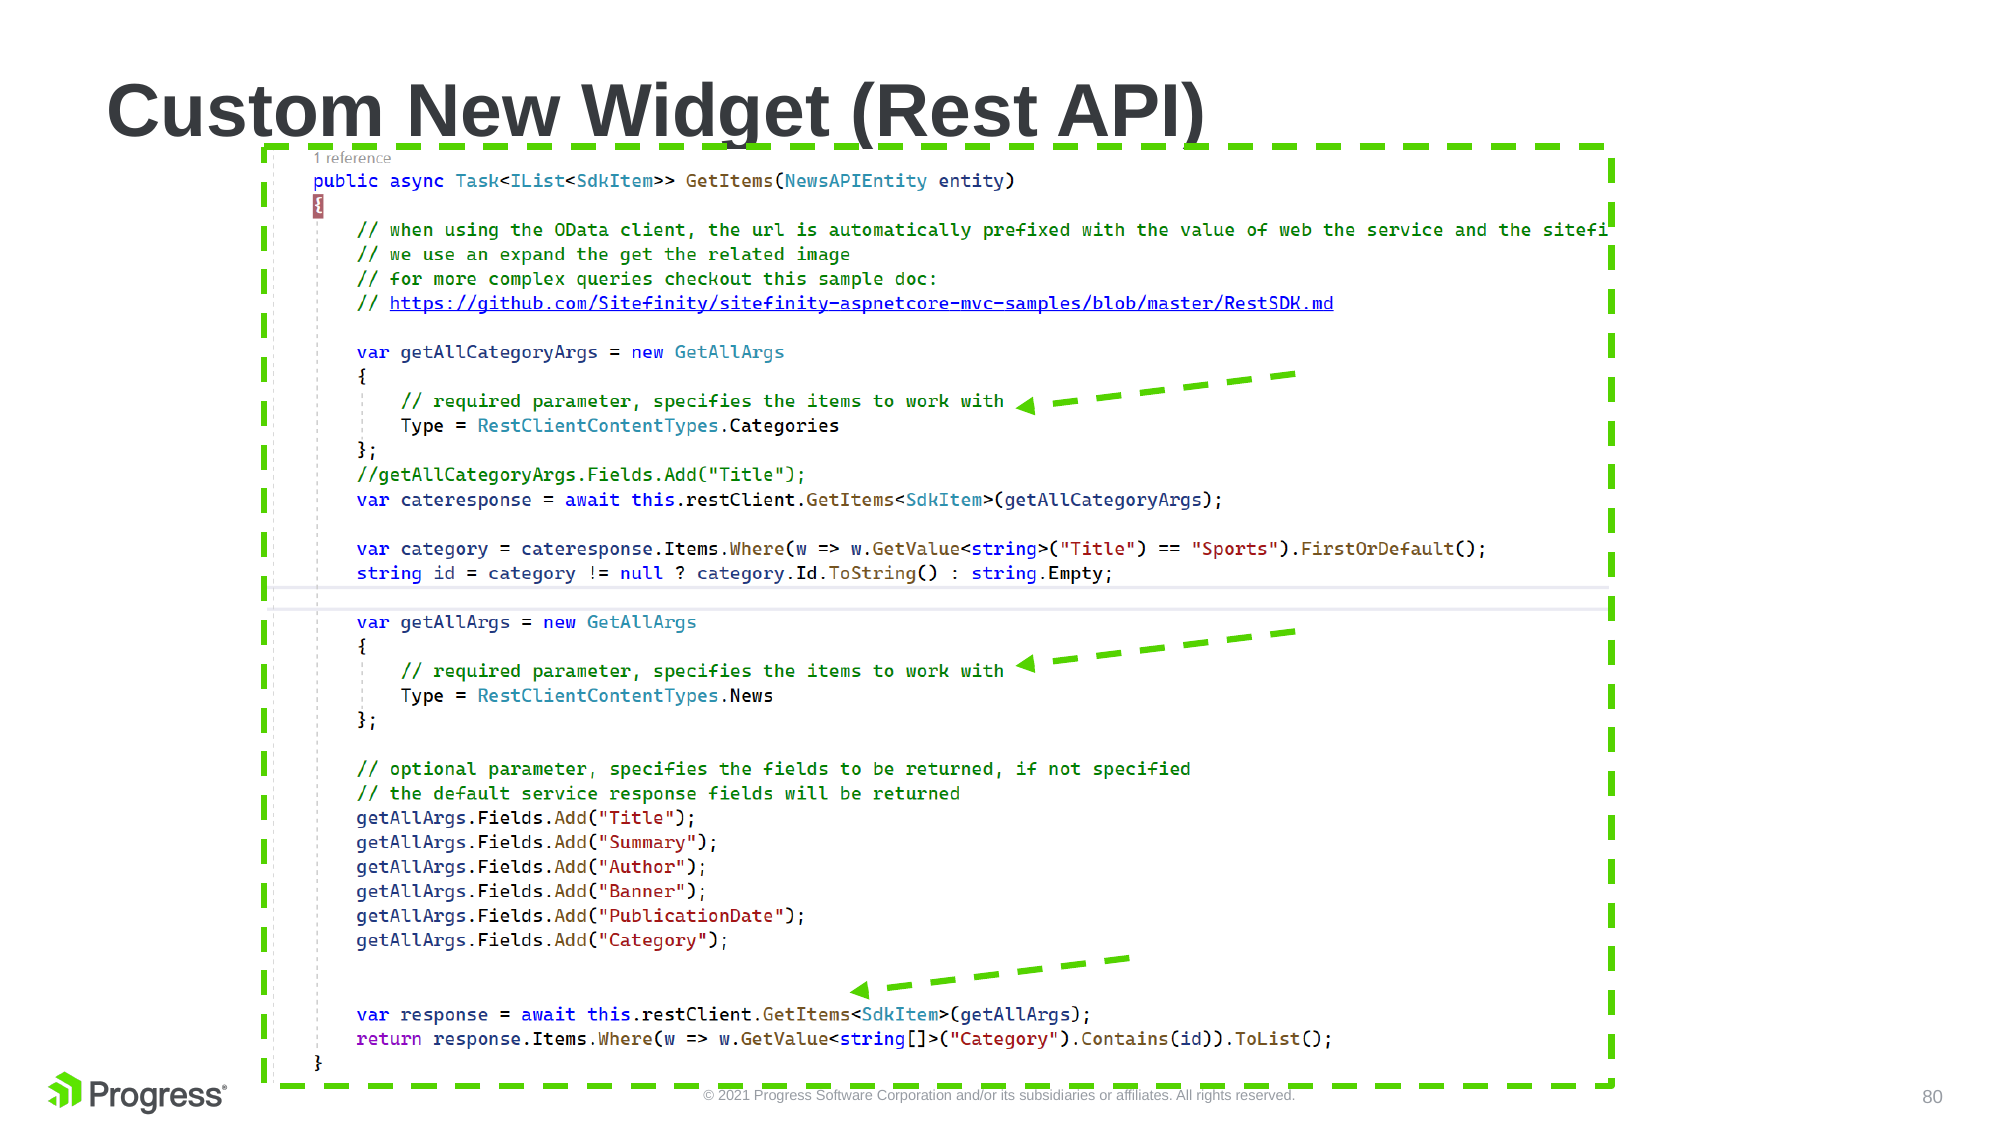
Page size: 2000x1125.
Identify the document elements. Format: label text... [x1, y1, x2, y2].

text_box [1015, 373, 1296, 409]
picture [267, 149, 1609, 1084]
title Custom New Widget (Rest API) [91, 64, 1888, 162]
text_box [849, 957, 1130, 993]
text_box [1015, 631, 1296, 667]
